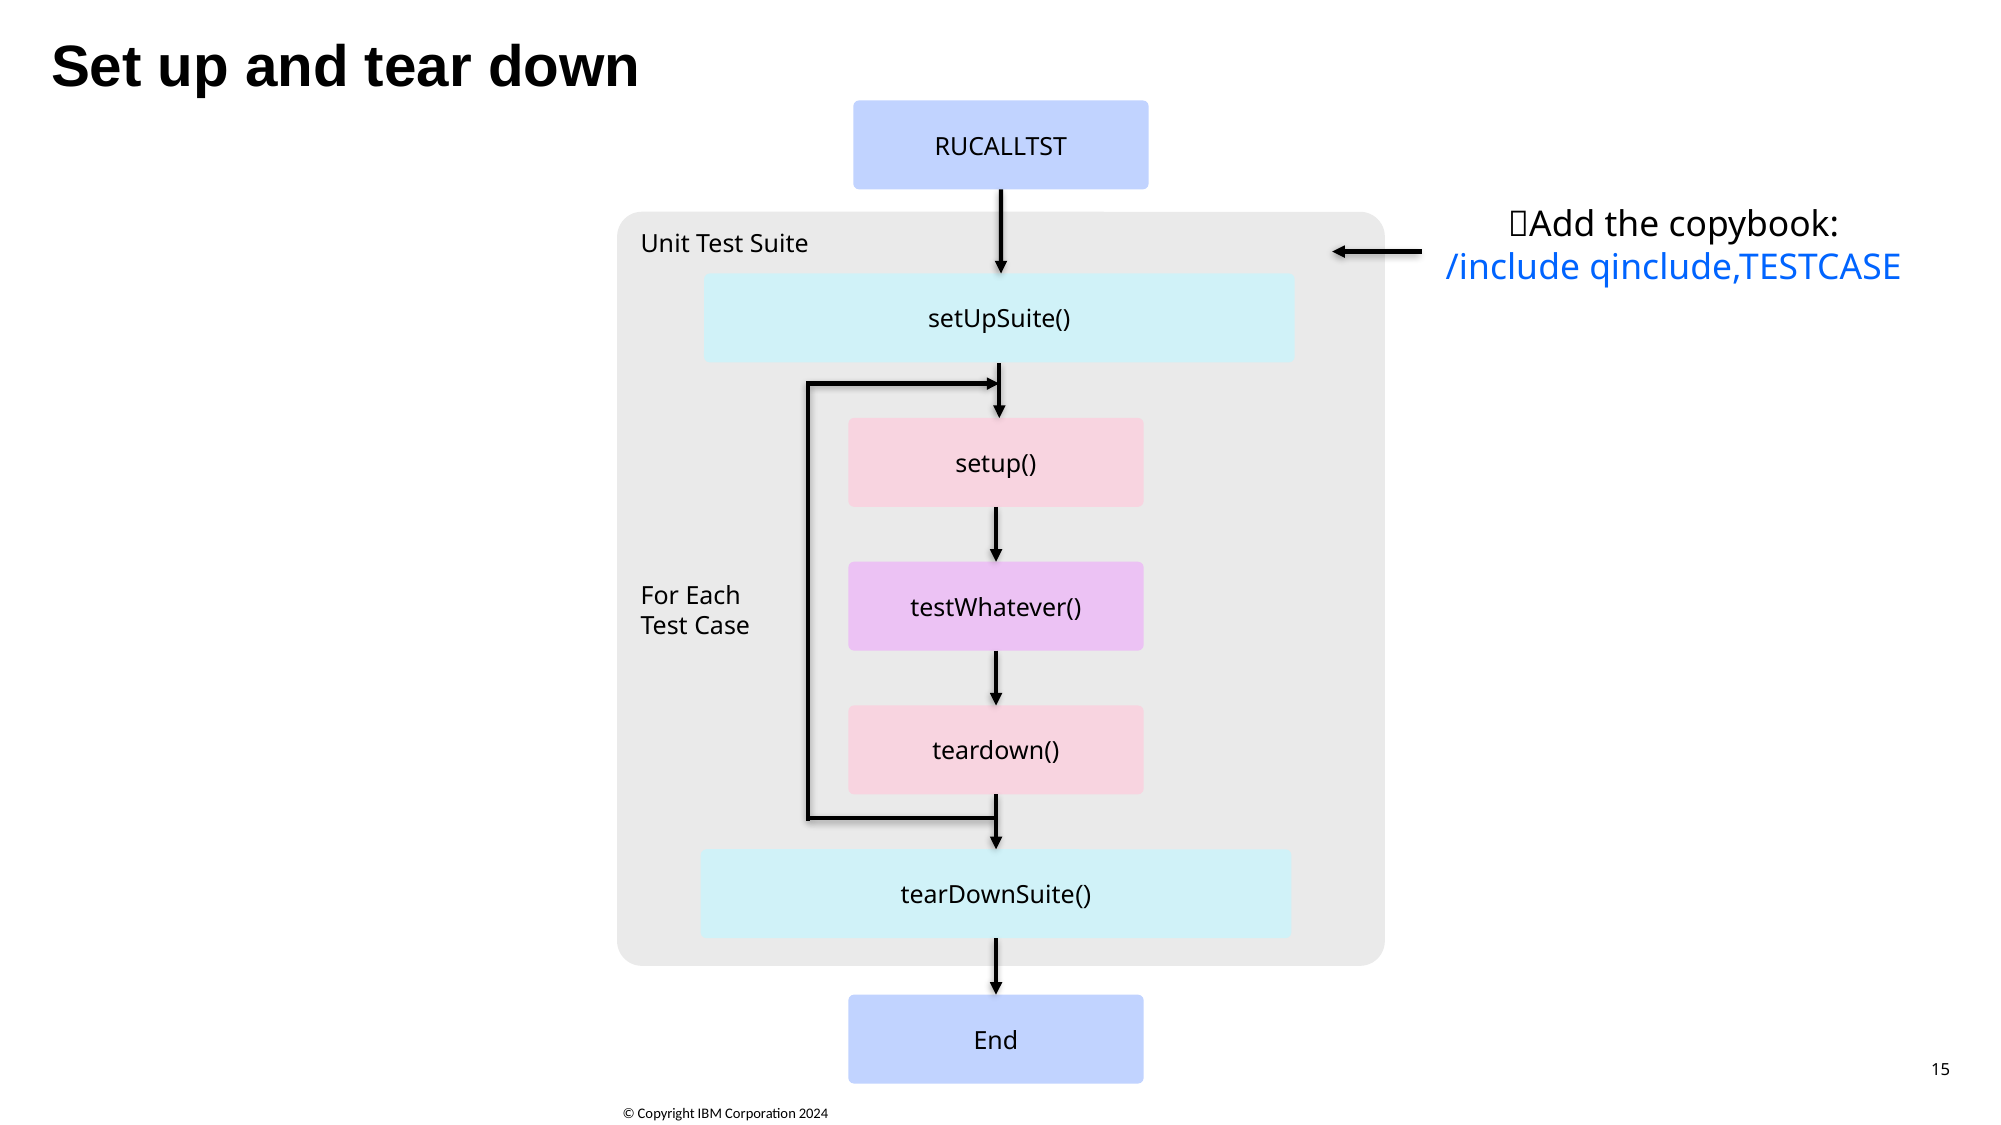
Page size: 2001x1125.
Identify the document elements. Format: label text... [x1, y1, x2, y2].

text_box testWhatever() [848, 561, 1144, 651]
text_box teardown() [848, 705, 1144, 795]
text_box RUCALLTST [853, 100, 1149, 190]
title Set up and tear down [51, 36, 1721, 101]
text_box setup() [848, 417, 1144, 507]
list 💡Add the copybook: /include qinclude,TESTCASE [1421, 194, 1926, 310]
text_box [1000, 211, 1385, 966]
text_box For Each Test Case [625, 572, 774, 647]
text_box setUpSuite() [703, 273, 1295, 363]
text_box tearDownSuite() [700, 849, 1292, 939]
text_box End [848, 994, 1144, 1084]
slide_number 15 [1500, 1055, 1950, 1086]
text_box [617, 211, 995, 966]
text_box Unit Test Suite [625, 219, 854, 265]
